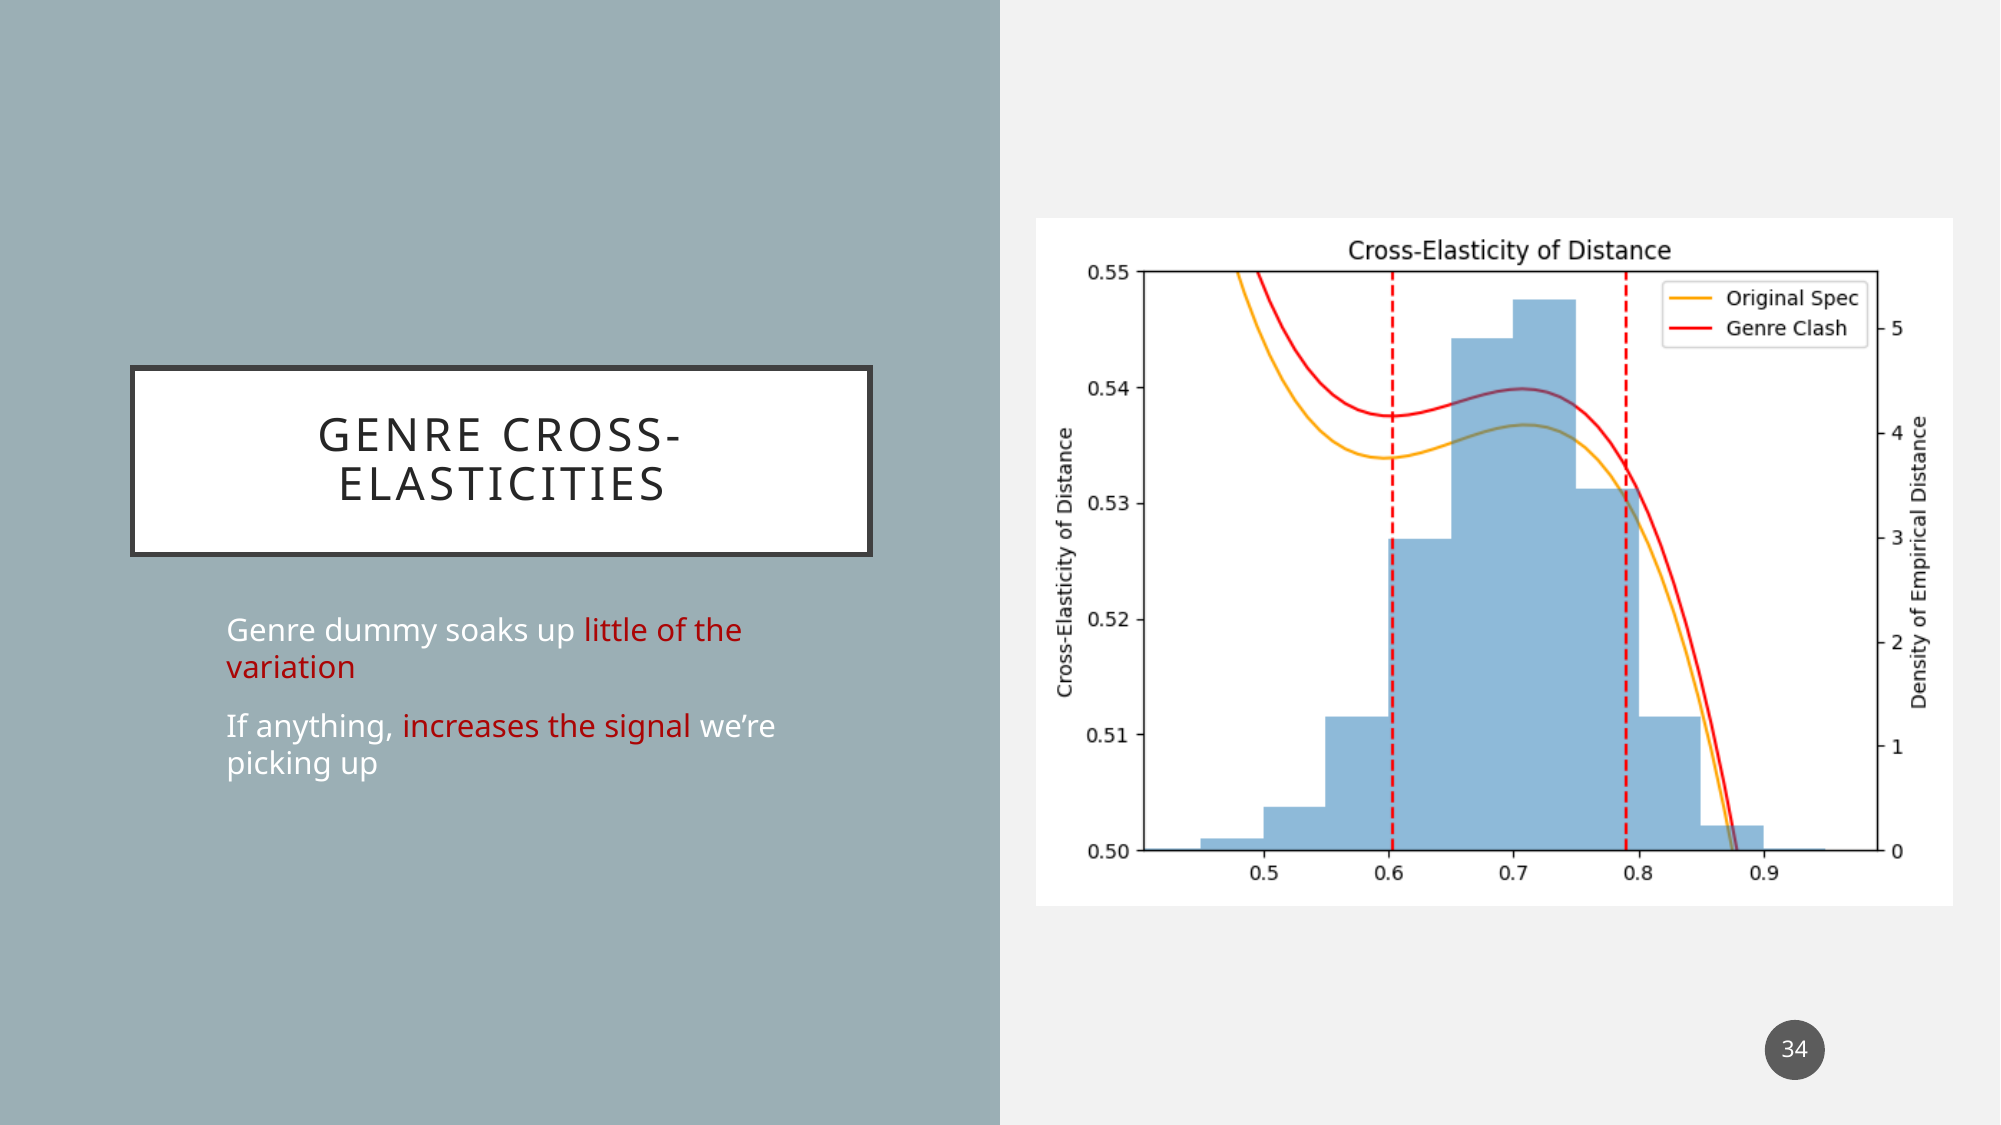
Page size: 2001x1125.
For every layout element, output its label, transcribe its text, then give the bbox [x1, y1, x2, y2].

list Genre dummy soaks up little of the variation If anything, increases the signal we’re picking up [190, 602, 813, 768]
title Genre Cross-Elasticities [130, 365, 873, 557]
picture [999, 0, 2000, 1125]
